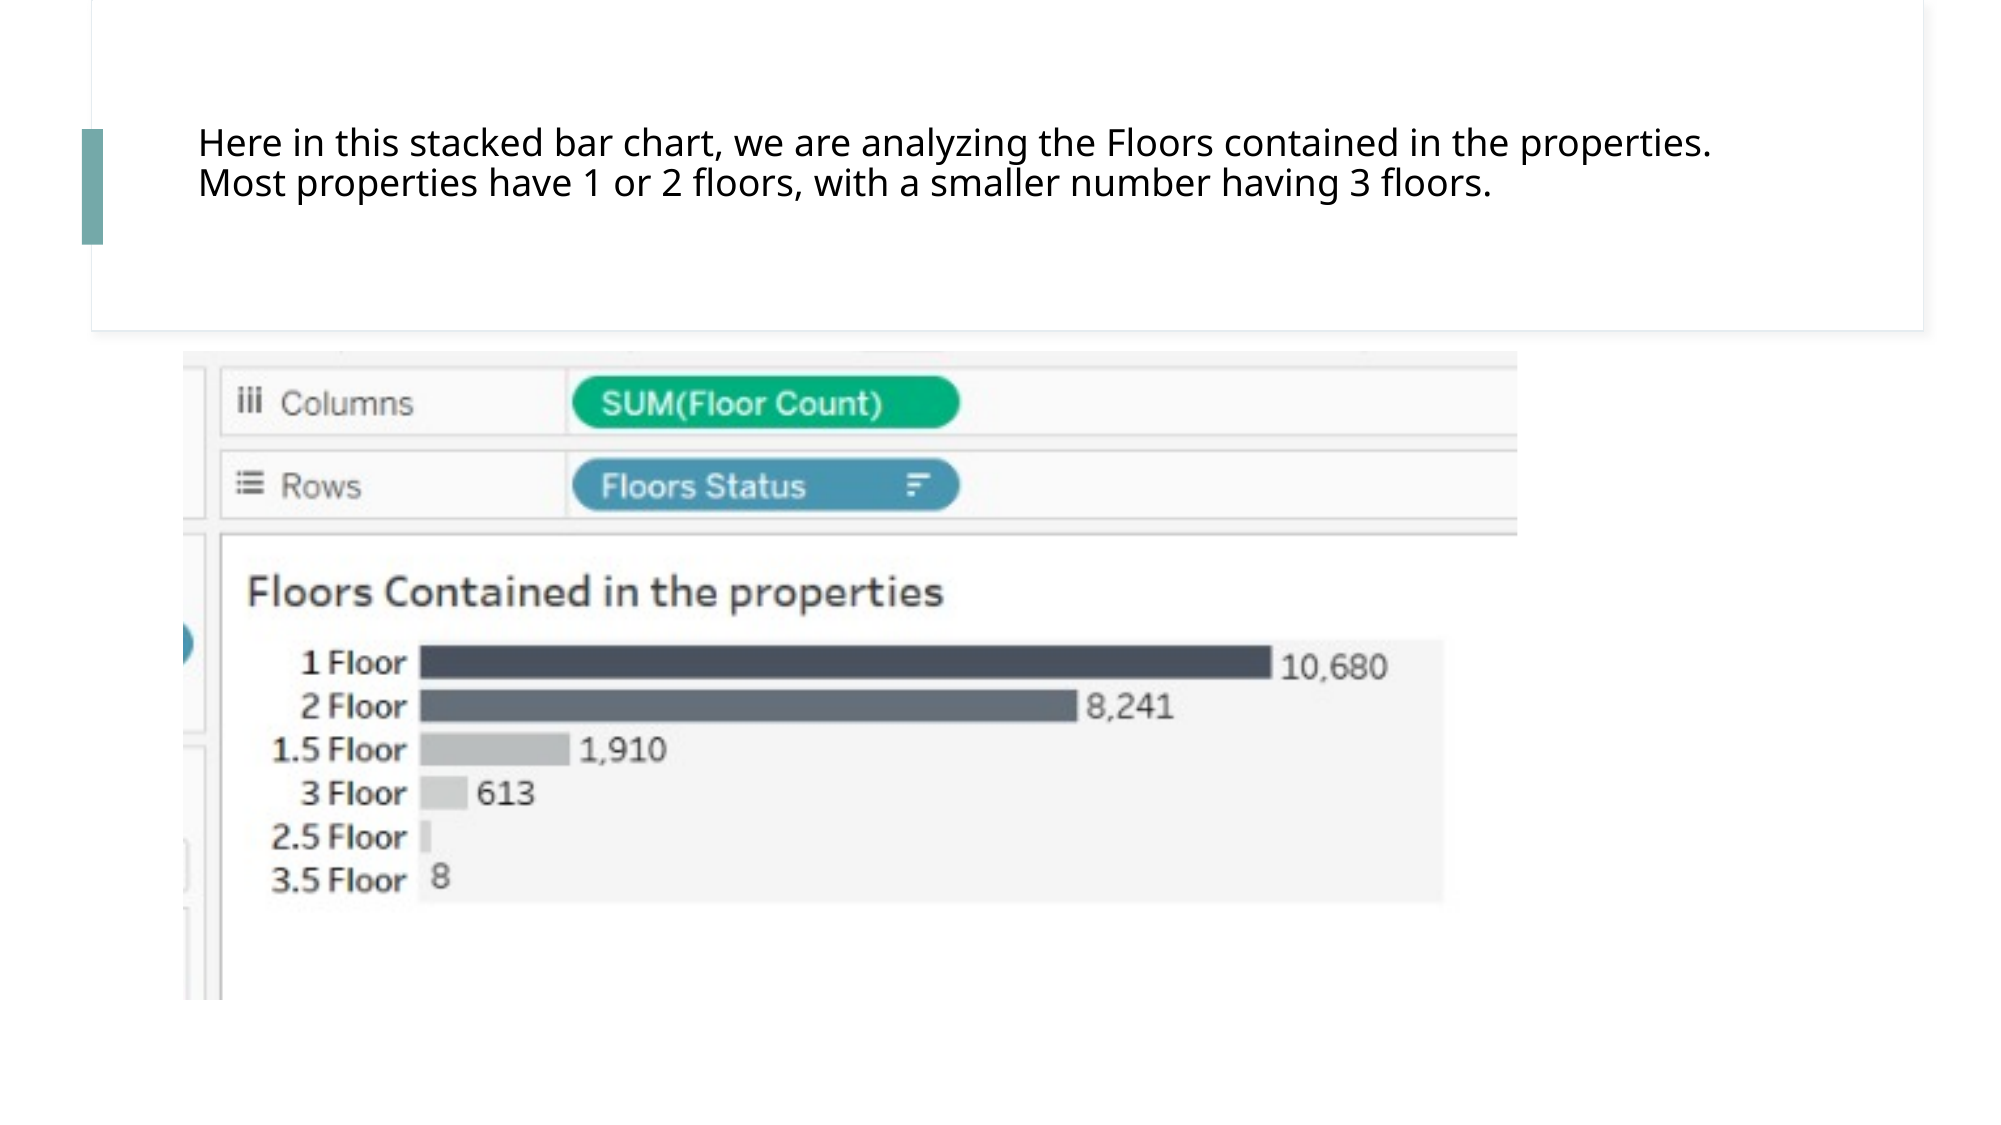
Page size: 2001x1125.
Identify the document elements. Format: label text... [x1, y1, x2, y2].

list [182, 350, 1518, 1000]
title Here in this stacked bar chart, we are analyzing the Floors contained in the properties. Most properties have 1 or 2 floors, with a smaller number having 3 floors. [183, 90, 1851, 284]
